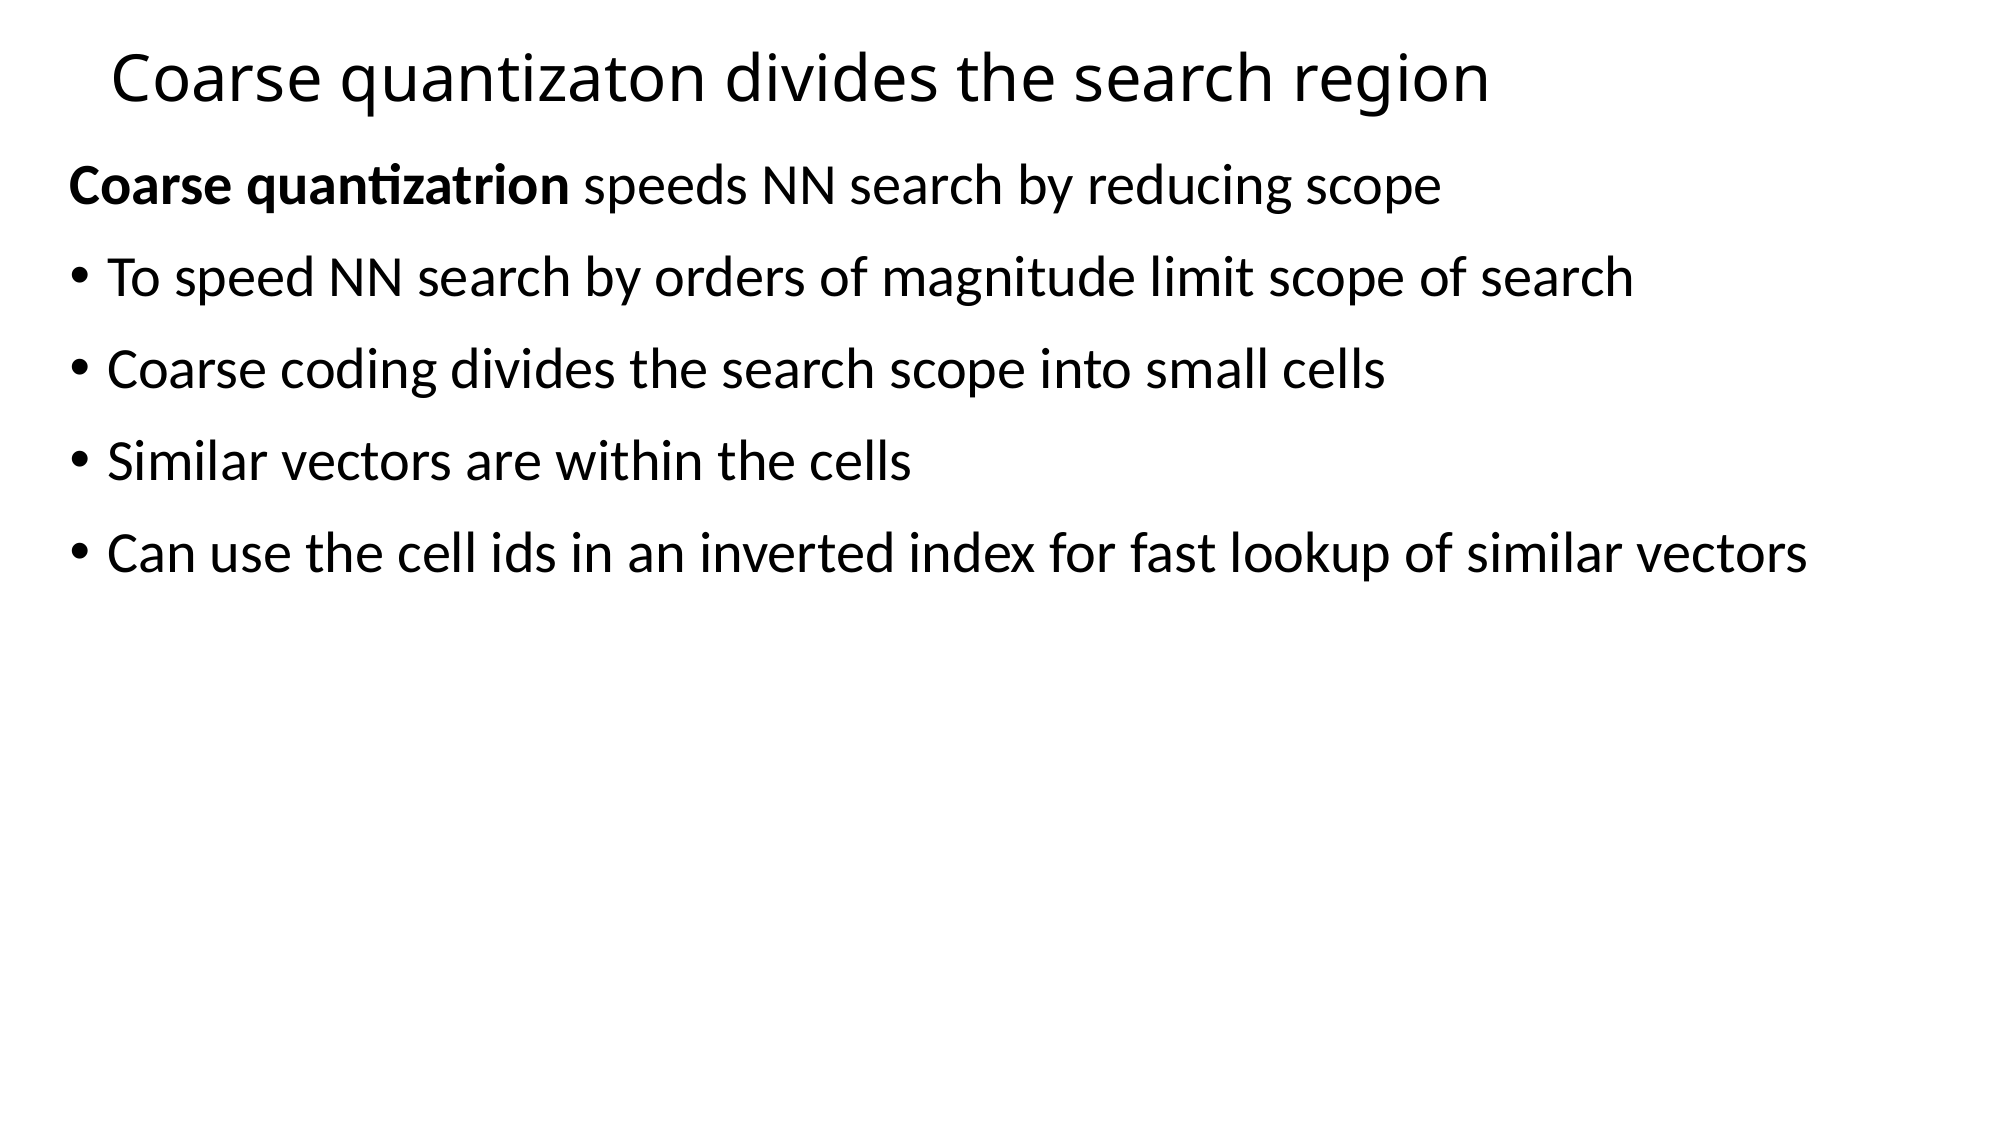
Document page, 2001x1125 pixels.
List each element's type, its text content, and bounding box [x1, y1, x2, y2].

title Coarse quantizaton divides the search region [95, 36, 1821, 124]
list Coarse quantizatrion speeds NN search by reducing scope To speed NN search by orders of magnitude limit scope of search Coarse coding divides the search scope into small cells Similar vectors are within the cells Can use the cell ids in an inverted index for fast lookup of similar vectors [54, 146, 1904, 1082]
